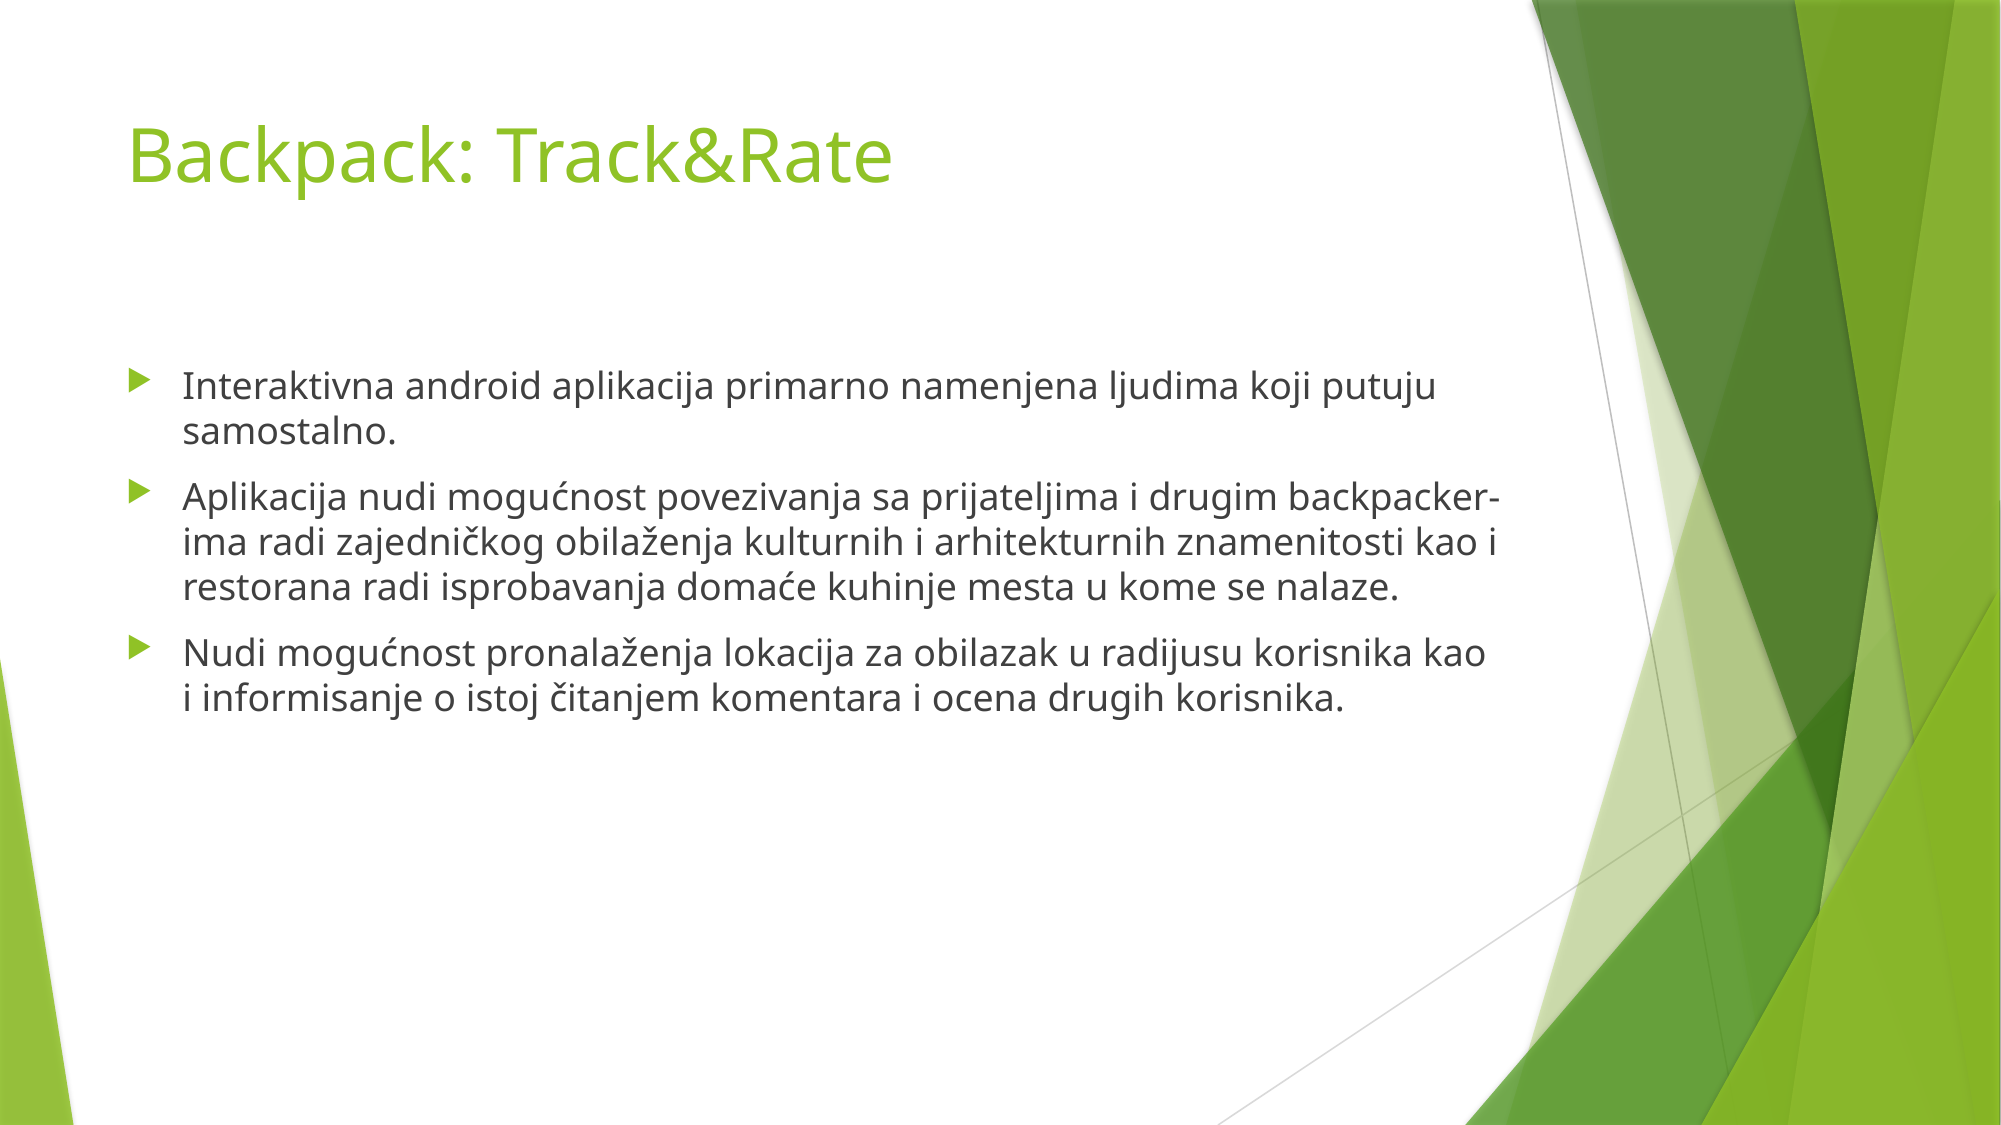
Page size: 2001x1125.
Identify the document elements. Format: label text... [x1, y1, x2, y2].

title Backpack: Track&Rate [111, 99, 1522, 317]
list Interaktivna android aplikacija primarno namenjena ljudima koji putuju samostalno. Aplikacija nudi mogućnost povezivanja sa prijateljima i drugim backpacker-ima radi zajedničkog obilaženja kulturnih i arhitekturnih znamenitosti kao i restorana radi isprobavanja domaće kuhinje mesta u kome se nalaze. Nudi mogućnost pronalaženja lokacija za obilazak u radijusu korisnika kao i informisanje o istoj čitanjem komentara i ocena drugih korisnika. [111, 354, 1522, 992]
